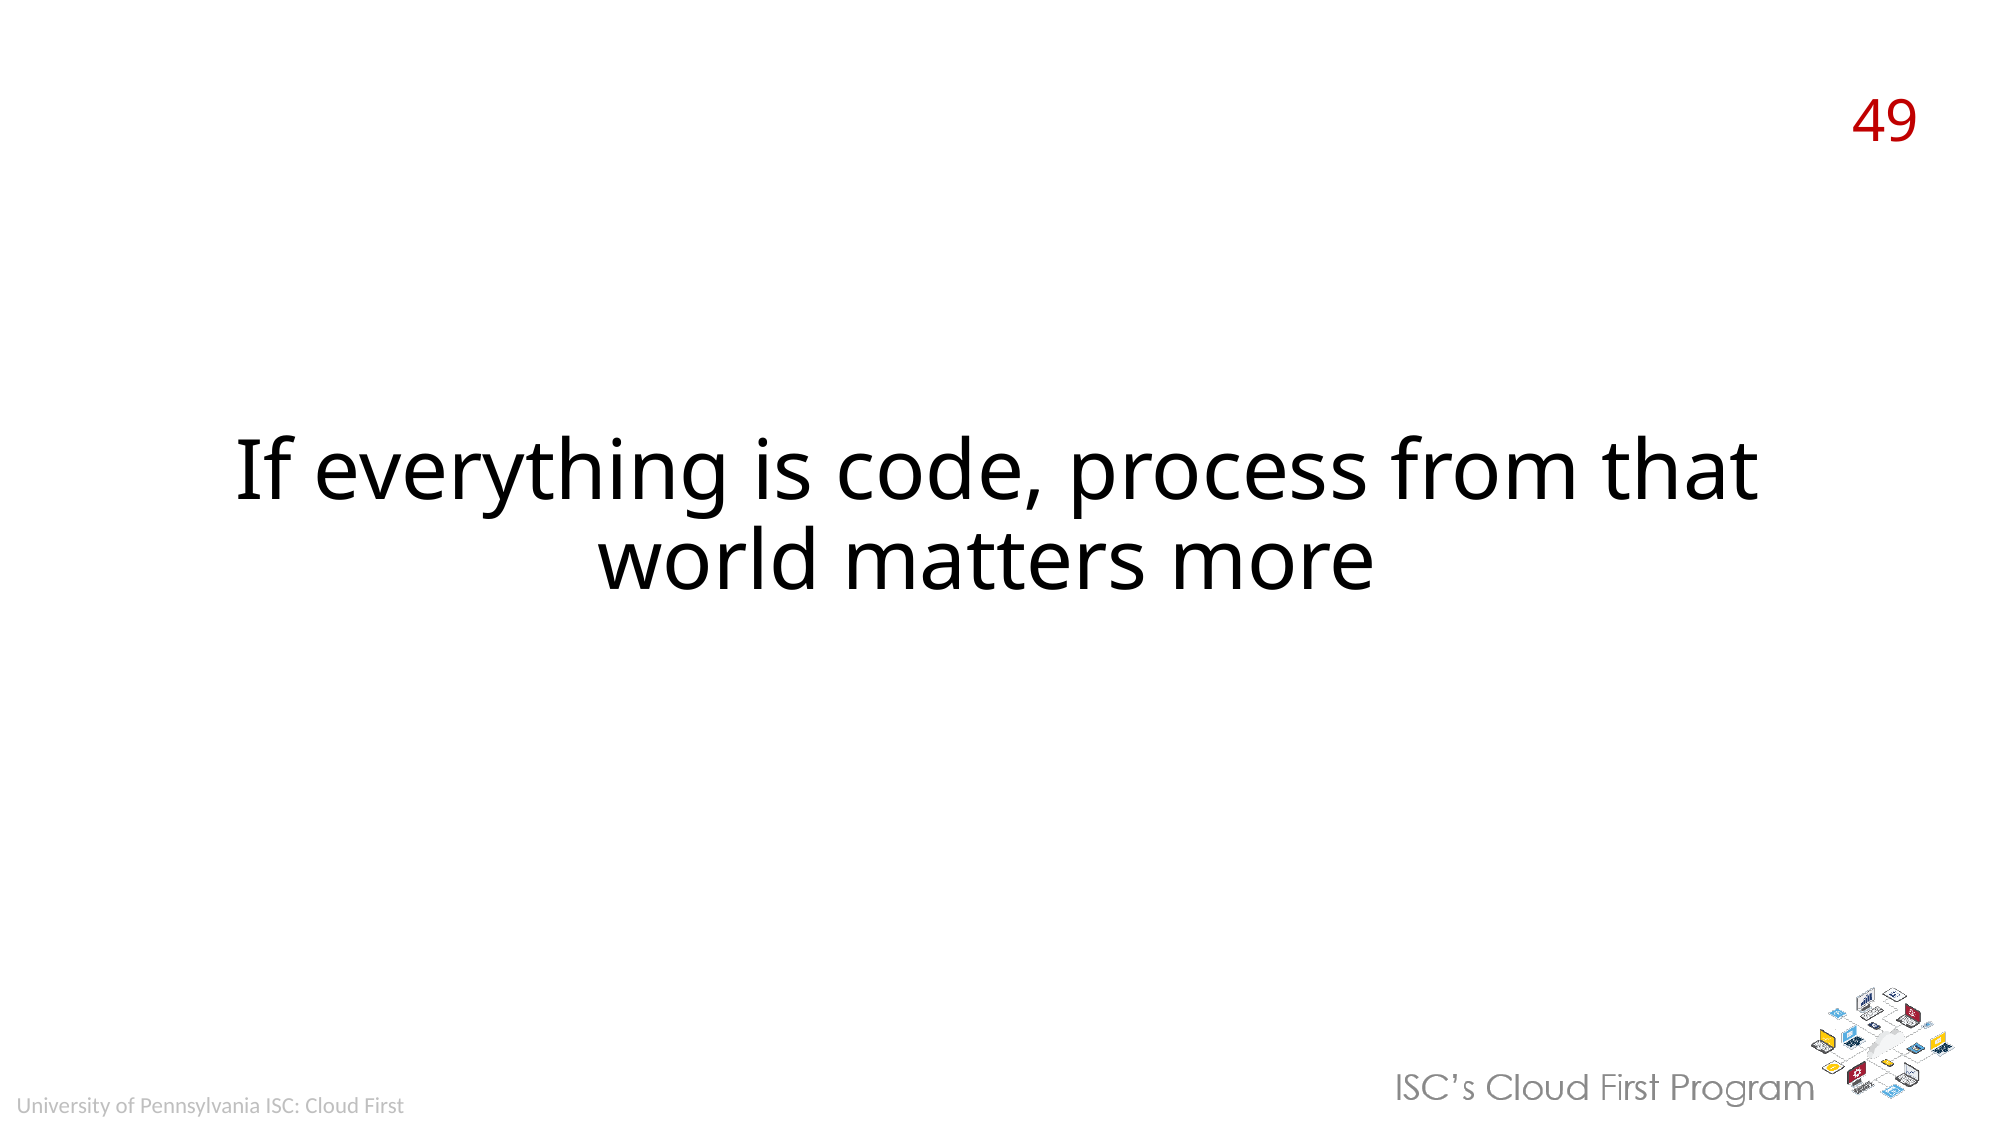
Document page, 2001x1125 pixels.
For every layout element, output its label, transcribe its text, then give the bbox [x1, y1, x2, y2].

list If everything is code, process from that world matters more [143, 142, 1854, 977]
picture [1373, 980, 1961, 1125]
